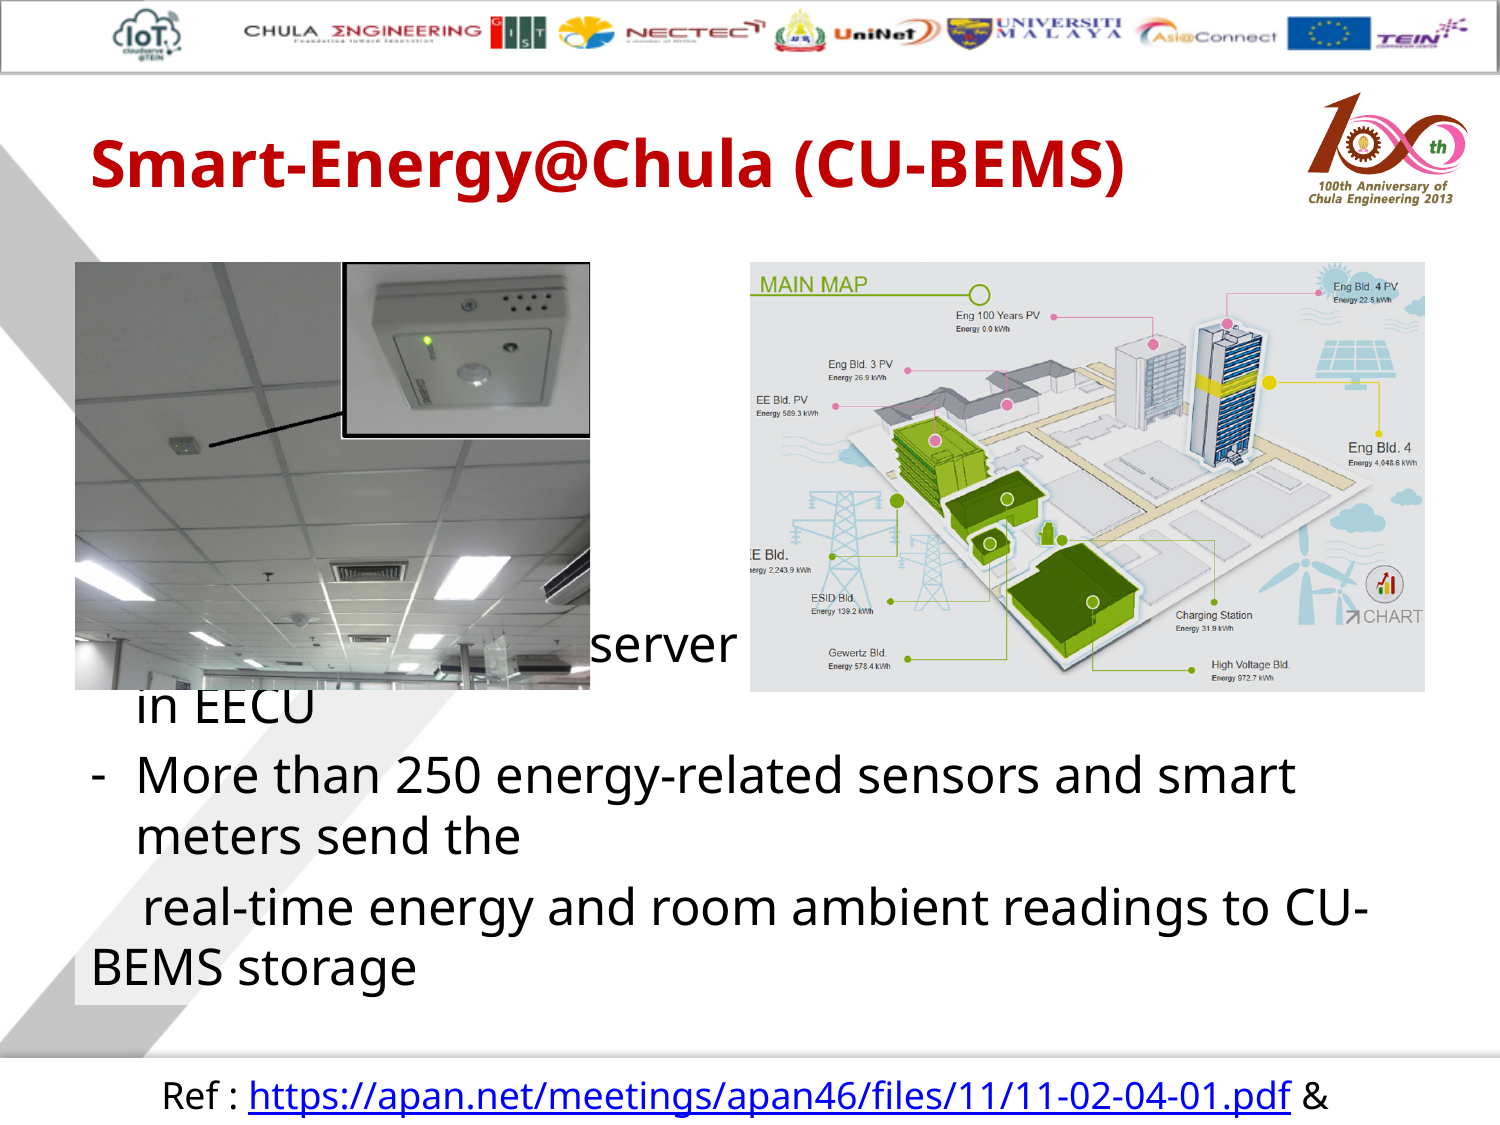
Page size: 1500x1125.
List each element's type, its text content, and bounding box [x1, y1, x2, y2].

list IEEE 1888 protocol server with sensors and actuators in EECU More than 250 energy-related sensors and smart meters send the real-time energy and room ambient readings to CU-BEMS storage [75, 262, 1425, 1005]
text_box Ref : https://apan.net/meetings/apan46/files/11/11-02-04-01.pdf & http://www.bems.ee.eng.chula.ac.th:9061/bems.web/ [0, 1064, 1500, 1125]
picture [0, 0, 1500, 1057]
title Smart-Energy@Chula (CU-BEMS) [75, 91, 1246, 233]
